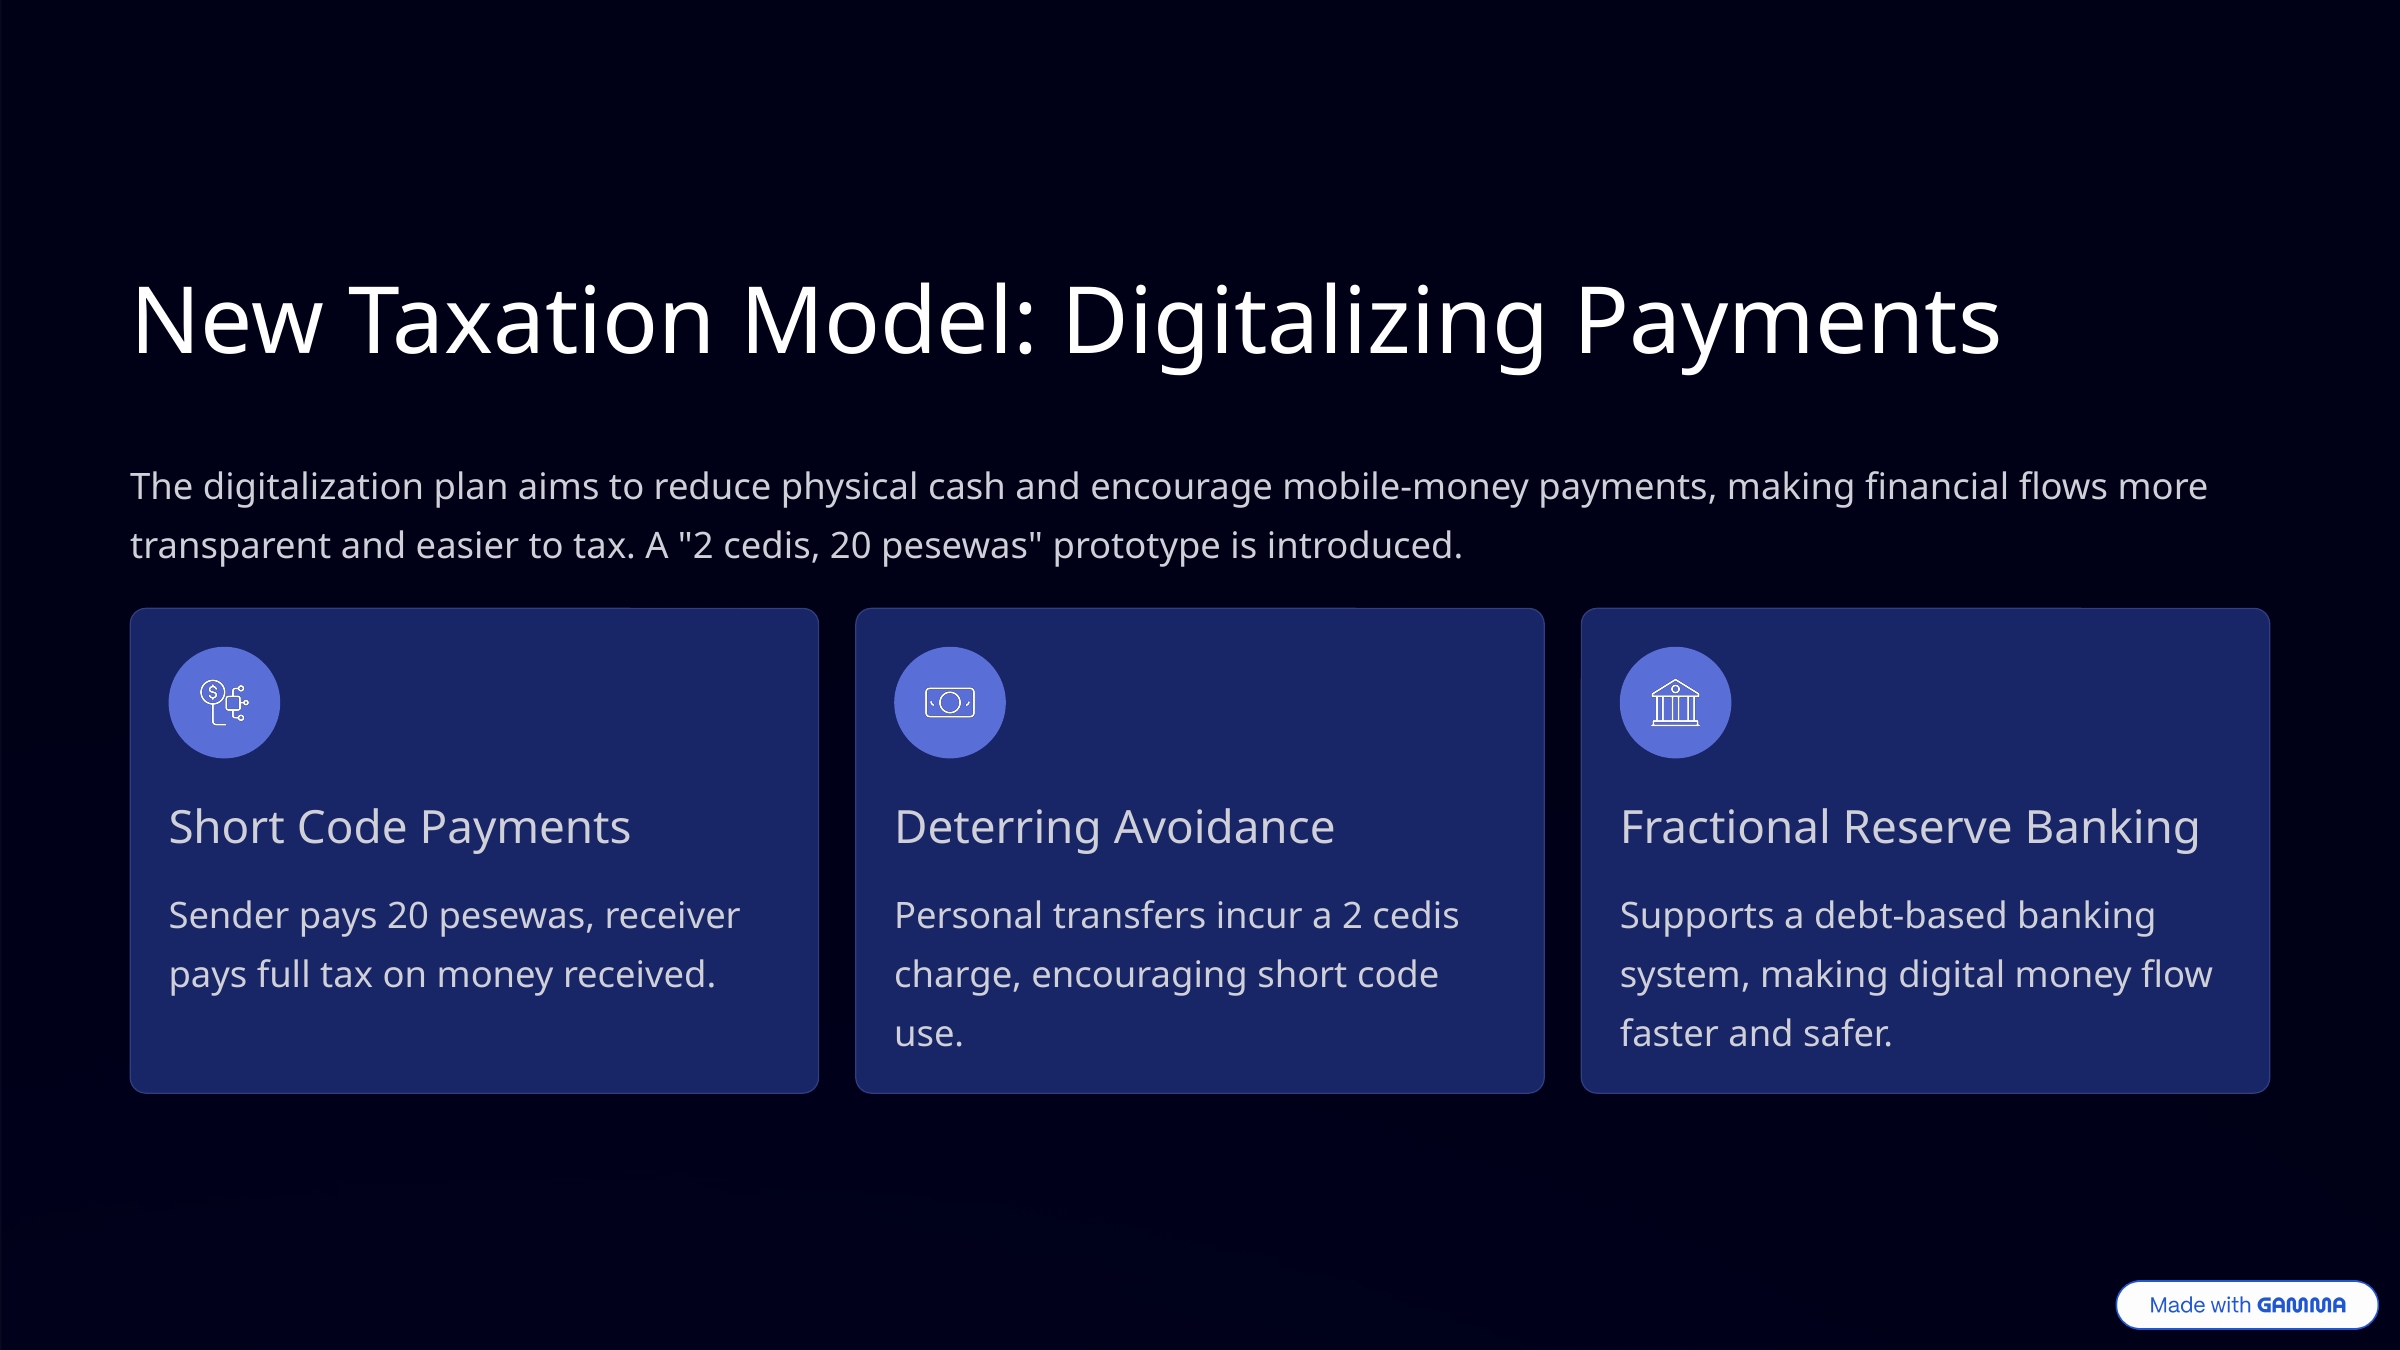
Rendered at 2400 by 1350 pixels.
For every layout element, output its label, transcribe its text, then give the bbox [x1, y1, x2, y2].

text_box [1581, 608, 2270, 1094]
text_box [855, 608, 1545, 1094]
text_box [168, 646, 281, 759]
text_box The digitalization plan aims to reduce physical cash and encourage mobile-money payments, making financial flows more transparent and easier to tax. A "2 cedis, 20 pesewas" prototype is introduced. [130, 447, 2270, 567]
text_box Sender pays 20 pesewas, receiver pays full tax on money received. [168, 876, 781, 996]
text_box Fractional Reserve Banking [1619, 795, 2186, 854]
text_box Personal transfers incur a 2 cedis charge, encouraging short code use. [894, 876, 1506, 996]
picture [199, 677, 250, 728]
text_box New Taxation Model: Digitalizing Payments [130, 256, 1927, 373]
text_box [894, 646, 1006, 759]
text_box Supports a debt-based banking system, making digital money flow faster and safer. [1619, 876, 2232, 1055]
text_box Short Code Payments [168, 795, 634, 854]
picture [1650, 677, 1701, 728]
text_box Deterring Avoidance [894, 795, 1360, 854]
picture [2106, 1271, 2389, 1339]
text_box [1619, 646, 1732, 759]
text_box [130, 608, 819, 1094]
picture [924, 677, 976, 728]
